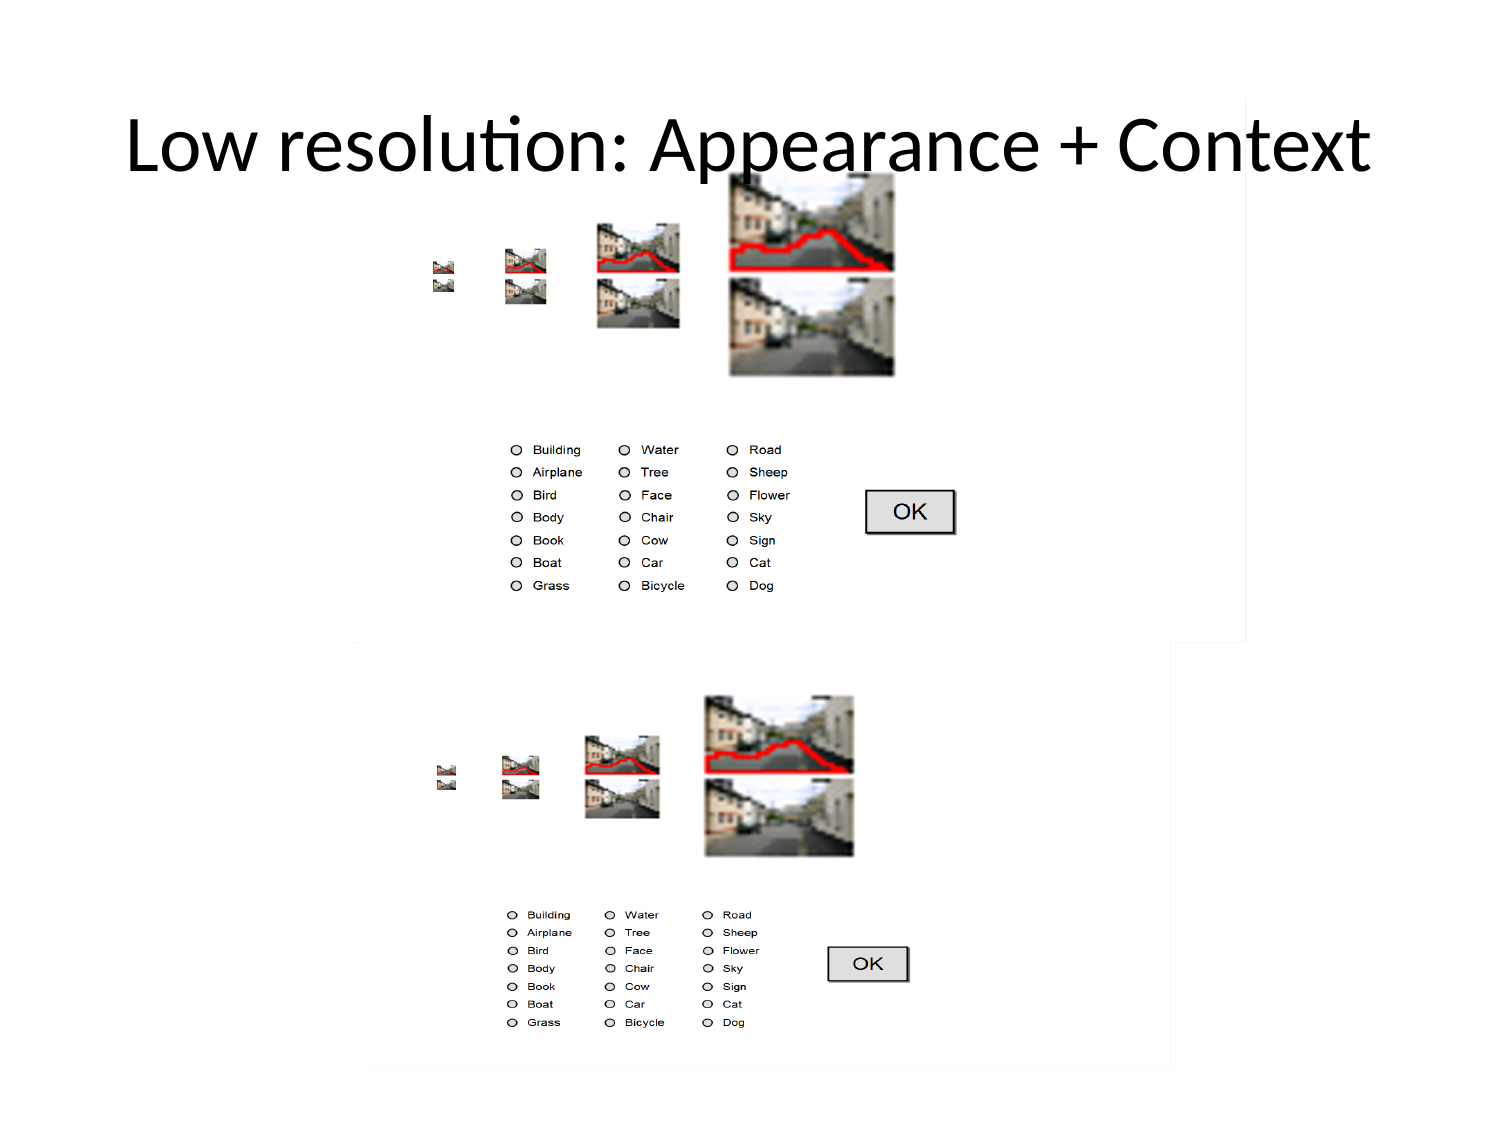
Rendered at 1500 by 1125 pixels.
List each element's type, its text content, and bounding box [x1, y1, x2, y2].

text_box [362, 637, 1176, 1068]
title Low resolution: Appearance + Context [75, 45, 1425, 233]
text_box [349, 99, 1251, 643]
